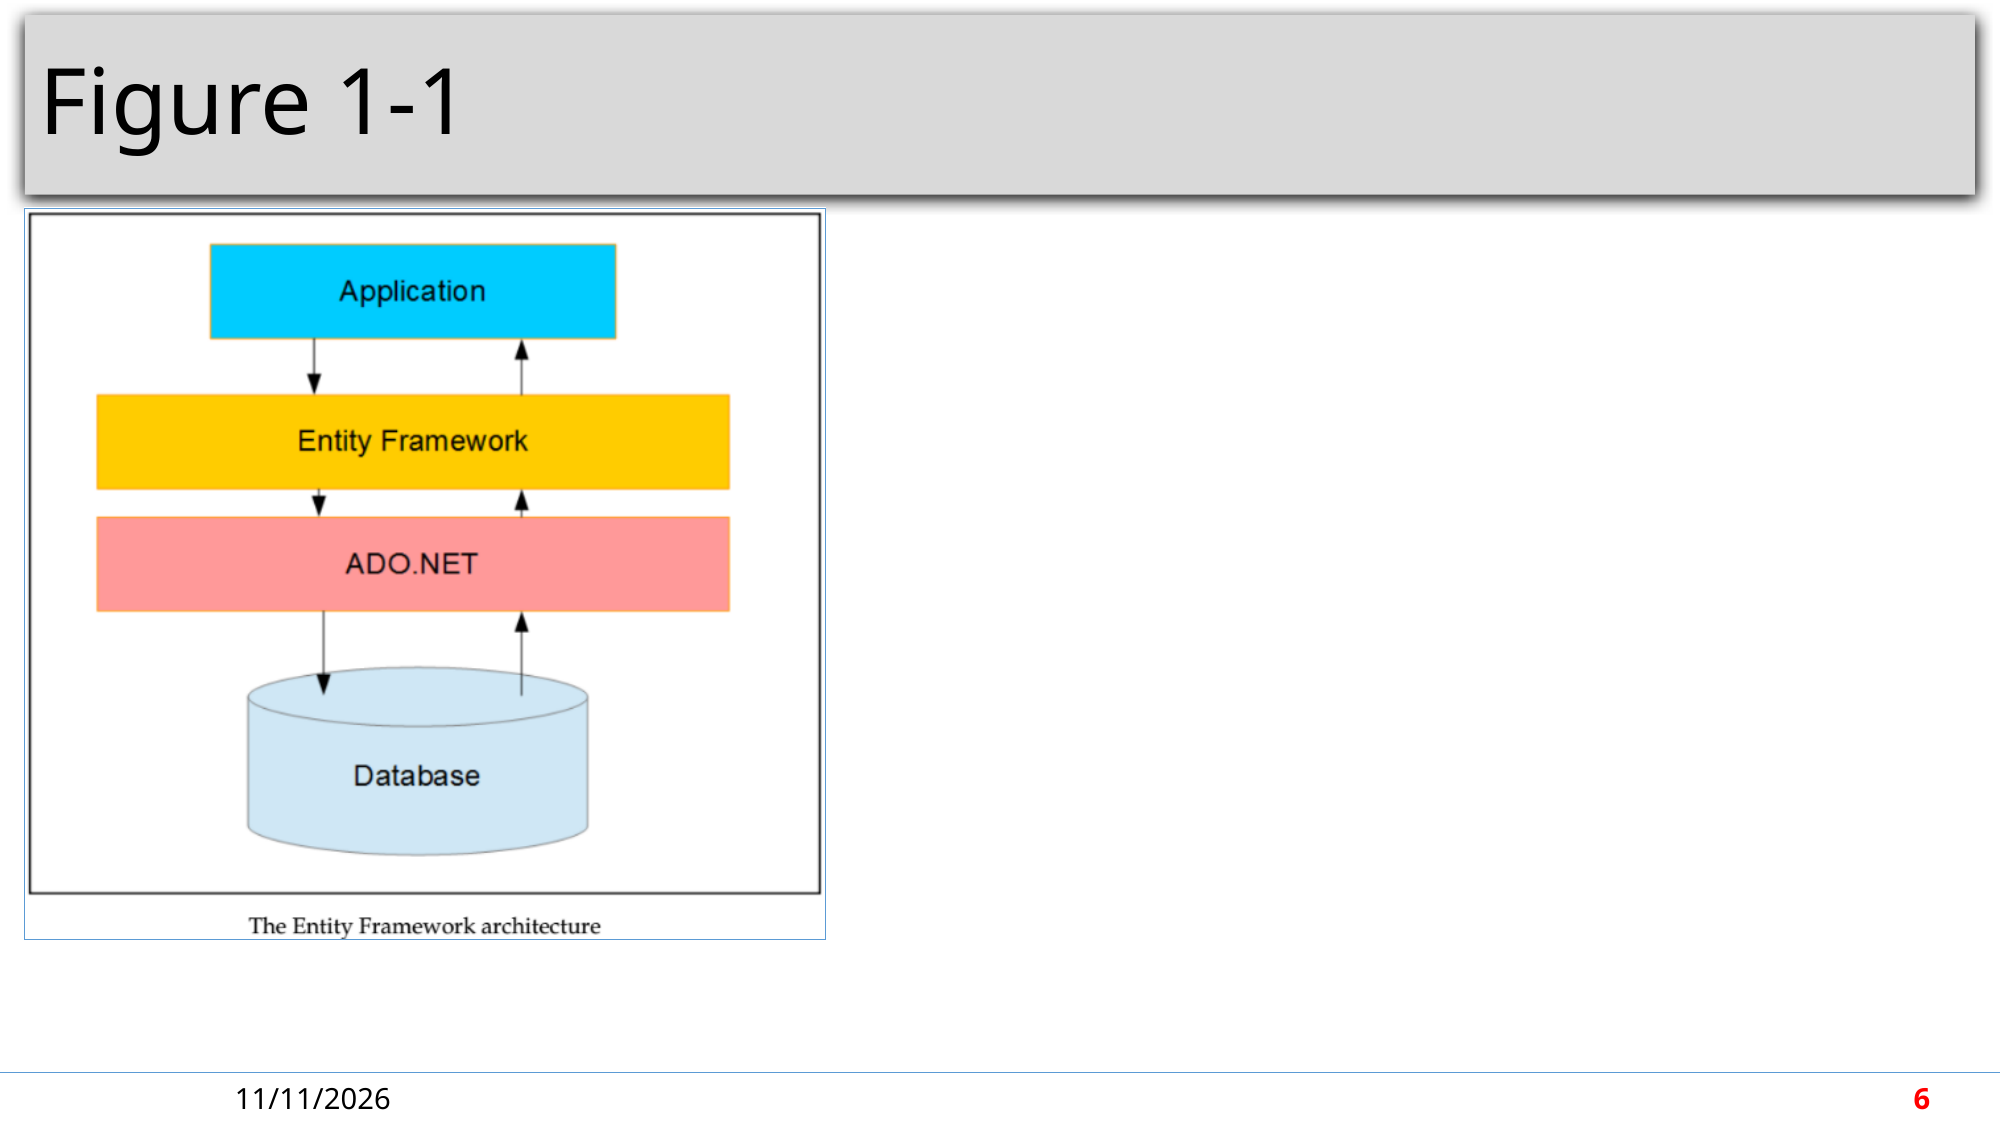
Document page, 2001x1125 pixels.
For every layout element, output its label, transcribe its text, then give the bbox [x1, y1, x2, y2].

slide_number 6 [1495, 1072, 1946, 1115]
picture [24, 207, 826, 940]
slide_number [220, 1072, 671, 1115]
title Figure 1-1 [24, 14, 1975, 195]
